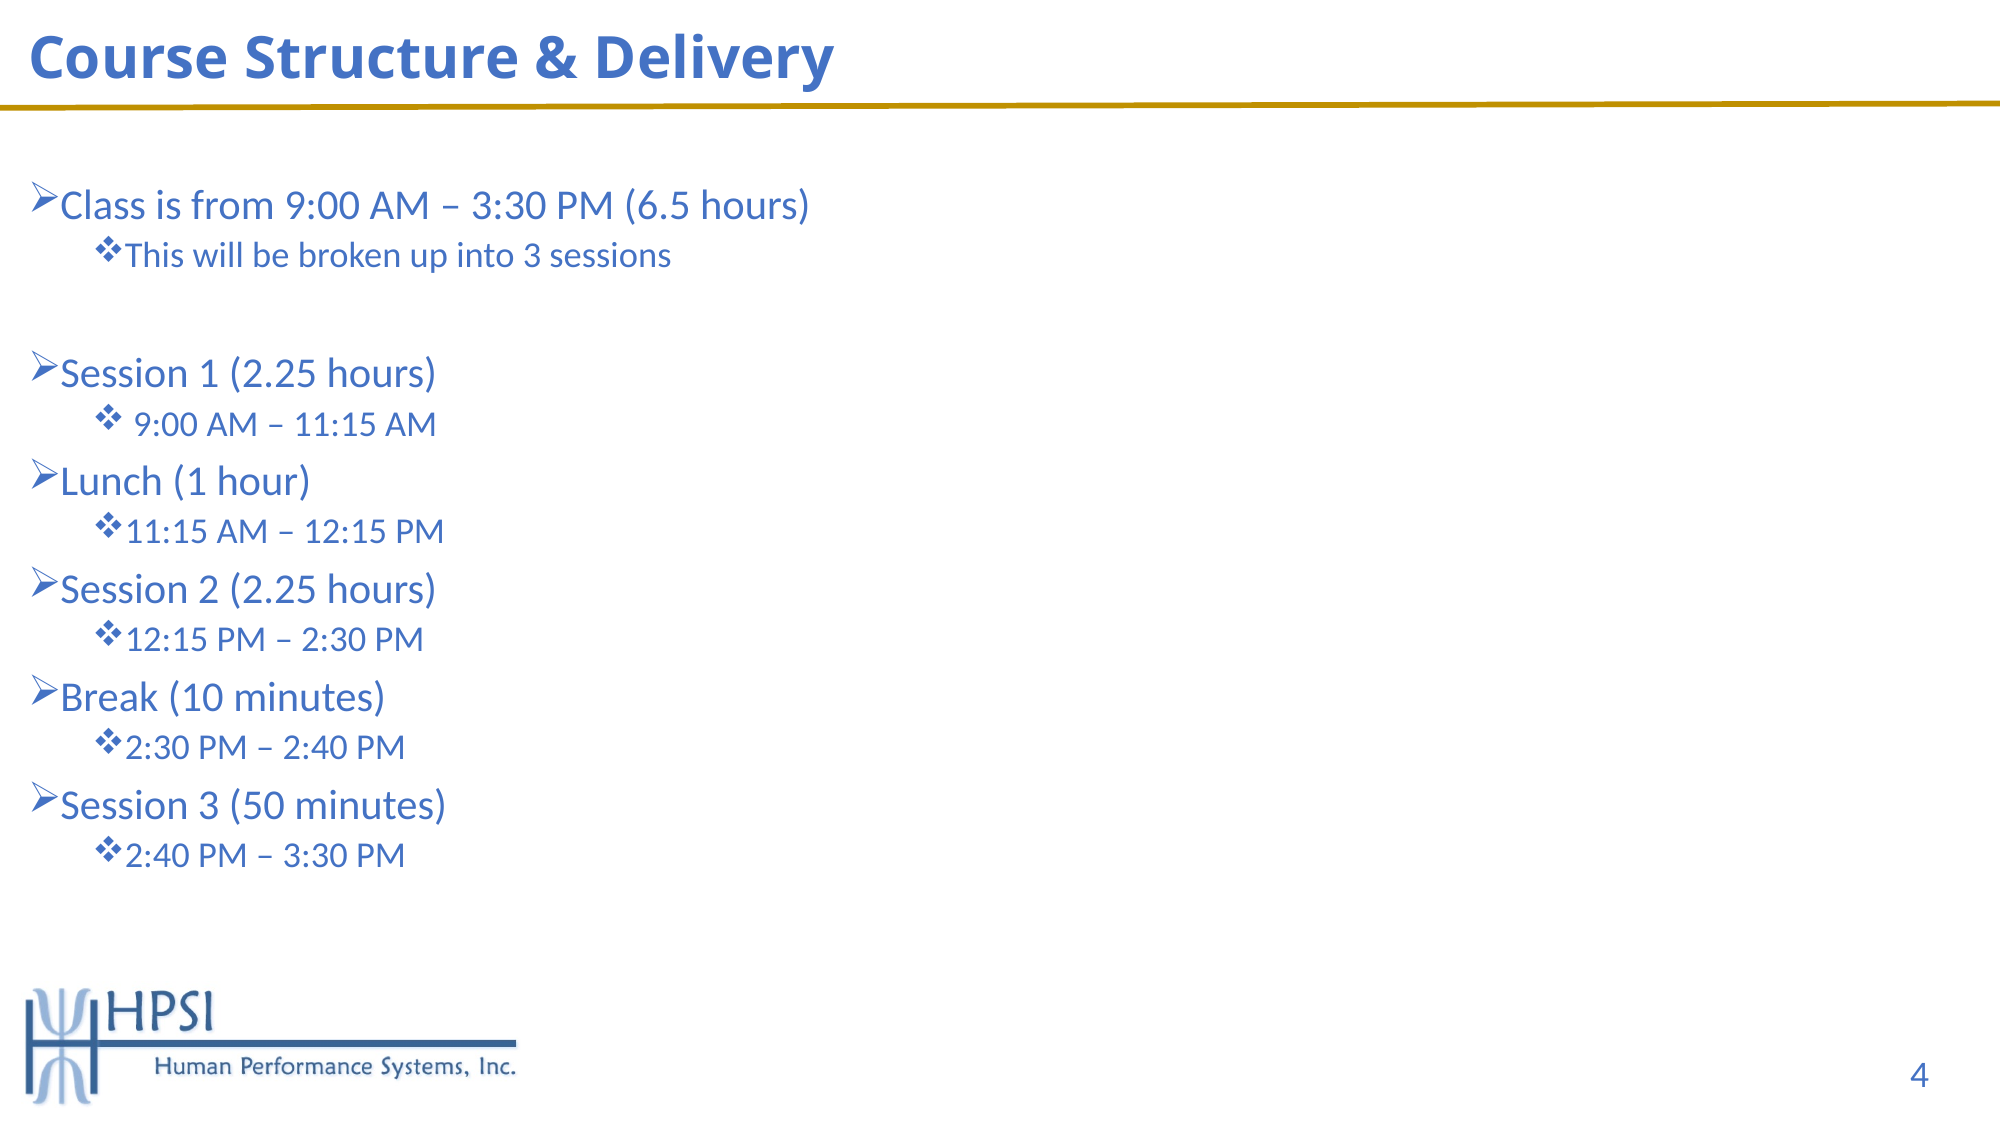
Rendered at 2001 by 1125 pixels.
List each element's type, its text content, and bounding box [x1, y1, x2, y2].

picture [21, 981, 524, 1108]
slide_number 4 [1493, 1042, 1944, 1103]
list Class is from 9:00 AM – 3:30 PM (6.5 hours) This will be broken up into 3 sessions Session 1 (2.25 hours) 9:00 AM – 11:15 AM Lunch (1 hour) 11:15 AM – 12:15 PM Session 2 (2.25 hours) 12:15 PM – 2:30 PM Break (10 minutes) 2:30 PM – 2:40 PM Session 3 (50 minutes) 2:40 PM – 3:30 PM [13, 175, 1739, 889]
title Course Structure & Delivery [13, 0, 1739, 120]
